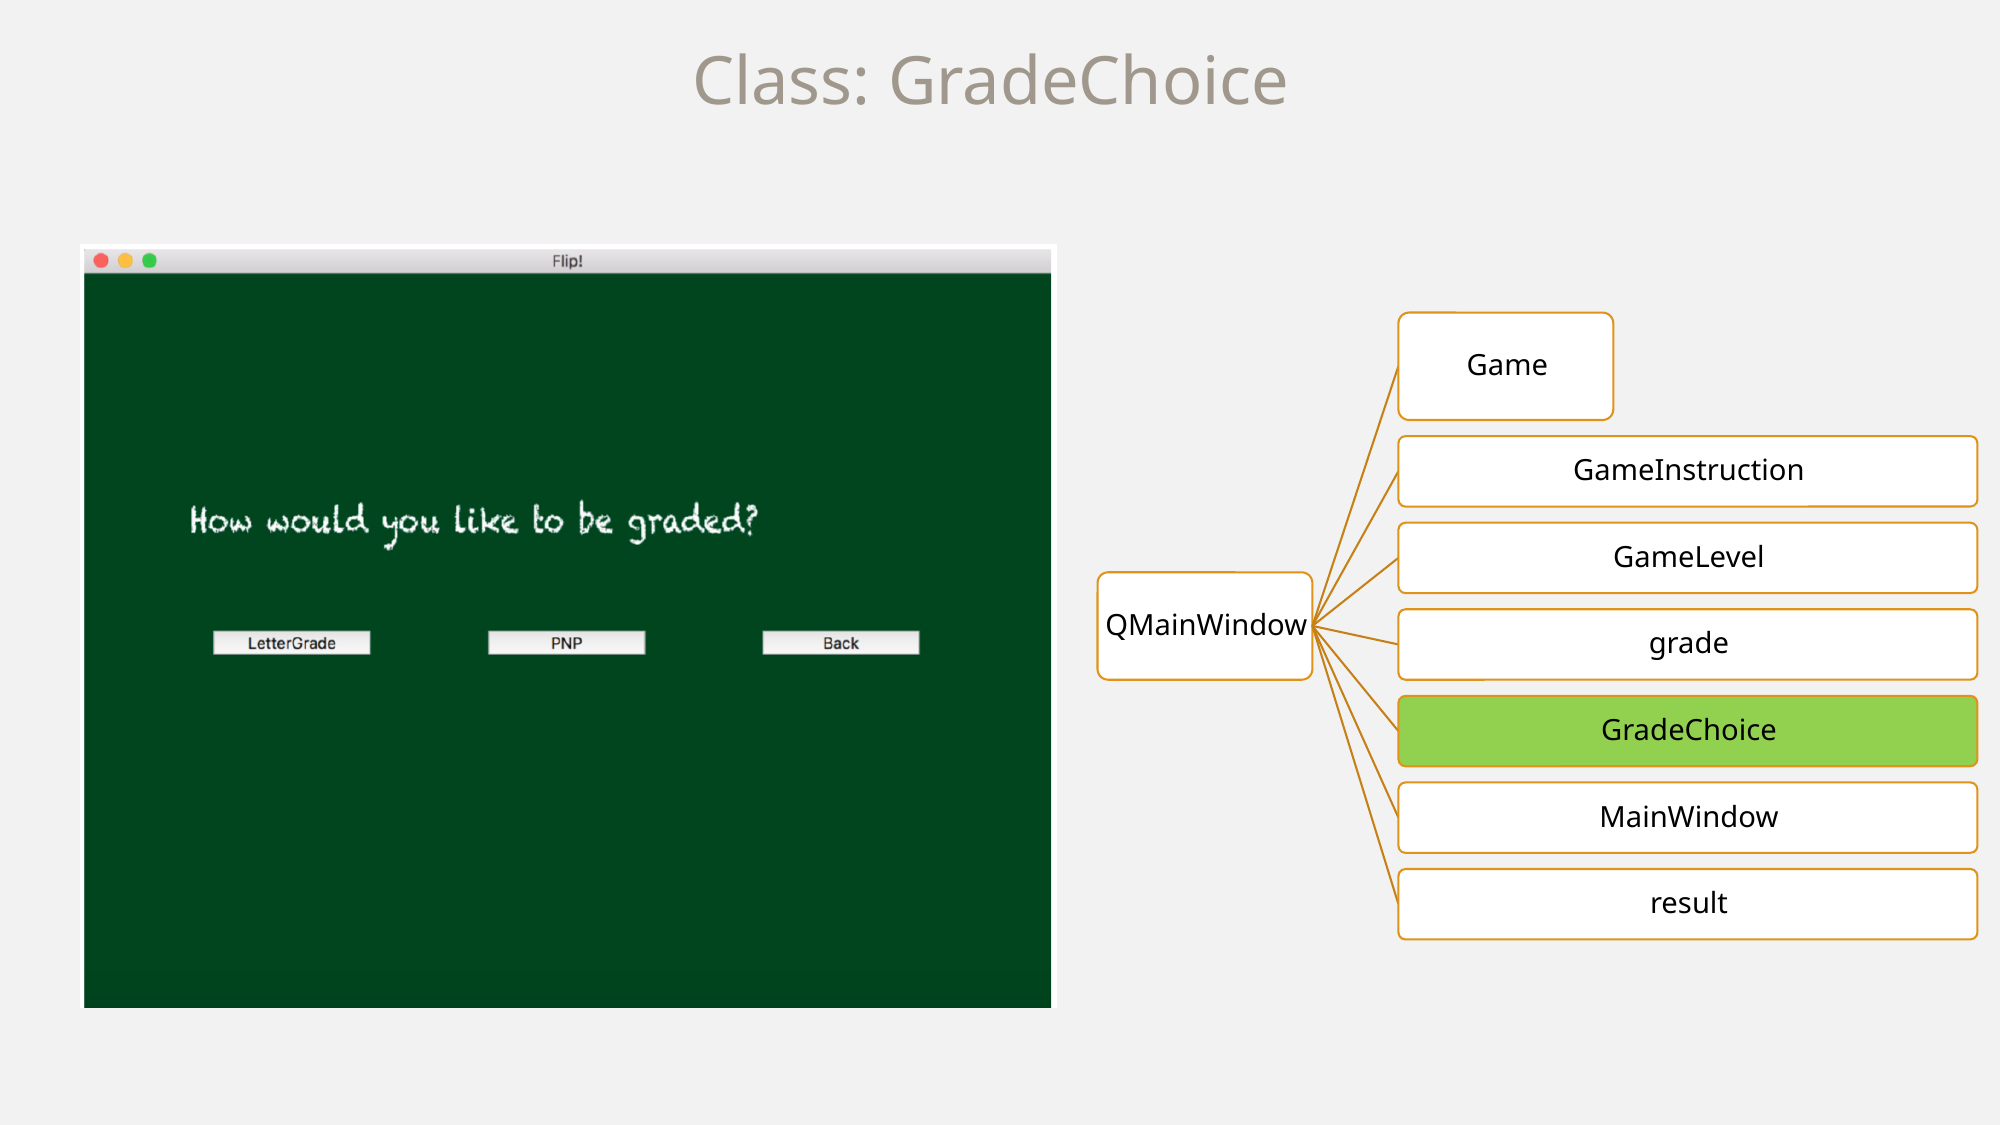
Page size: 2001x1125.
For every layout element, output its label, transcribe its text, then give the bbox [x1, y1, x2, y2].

text_box Class: GradeChoice [457, 30, 1543, 126]
picture [79, 244, 1057, 1008]
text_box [1097, 126, 1978, 1125]
